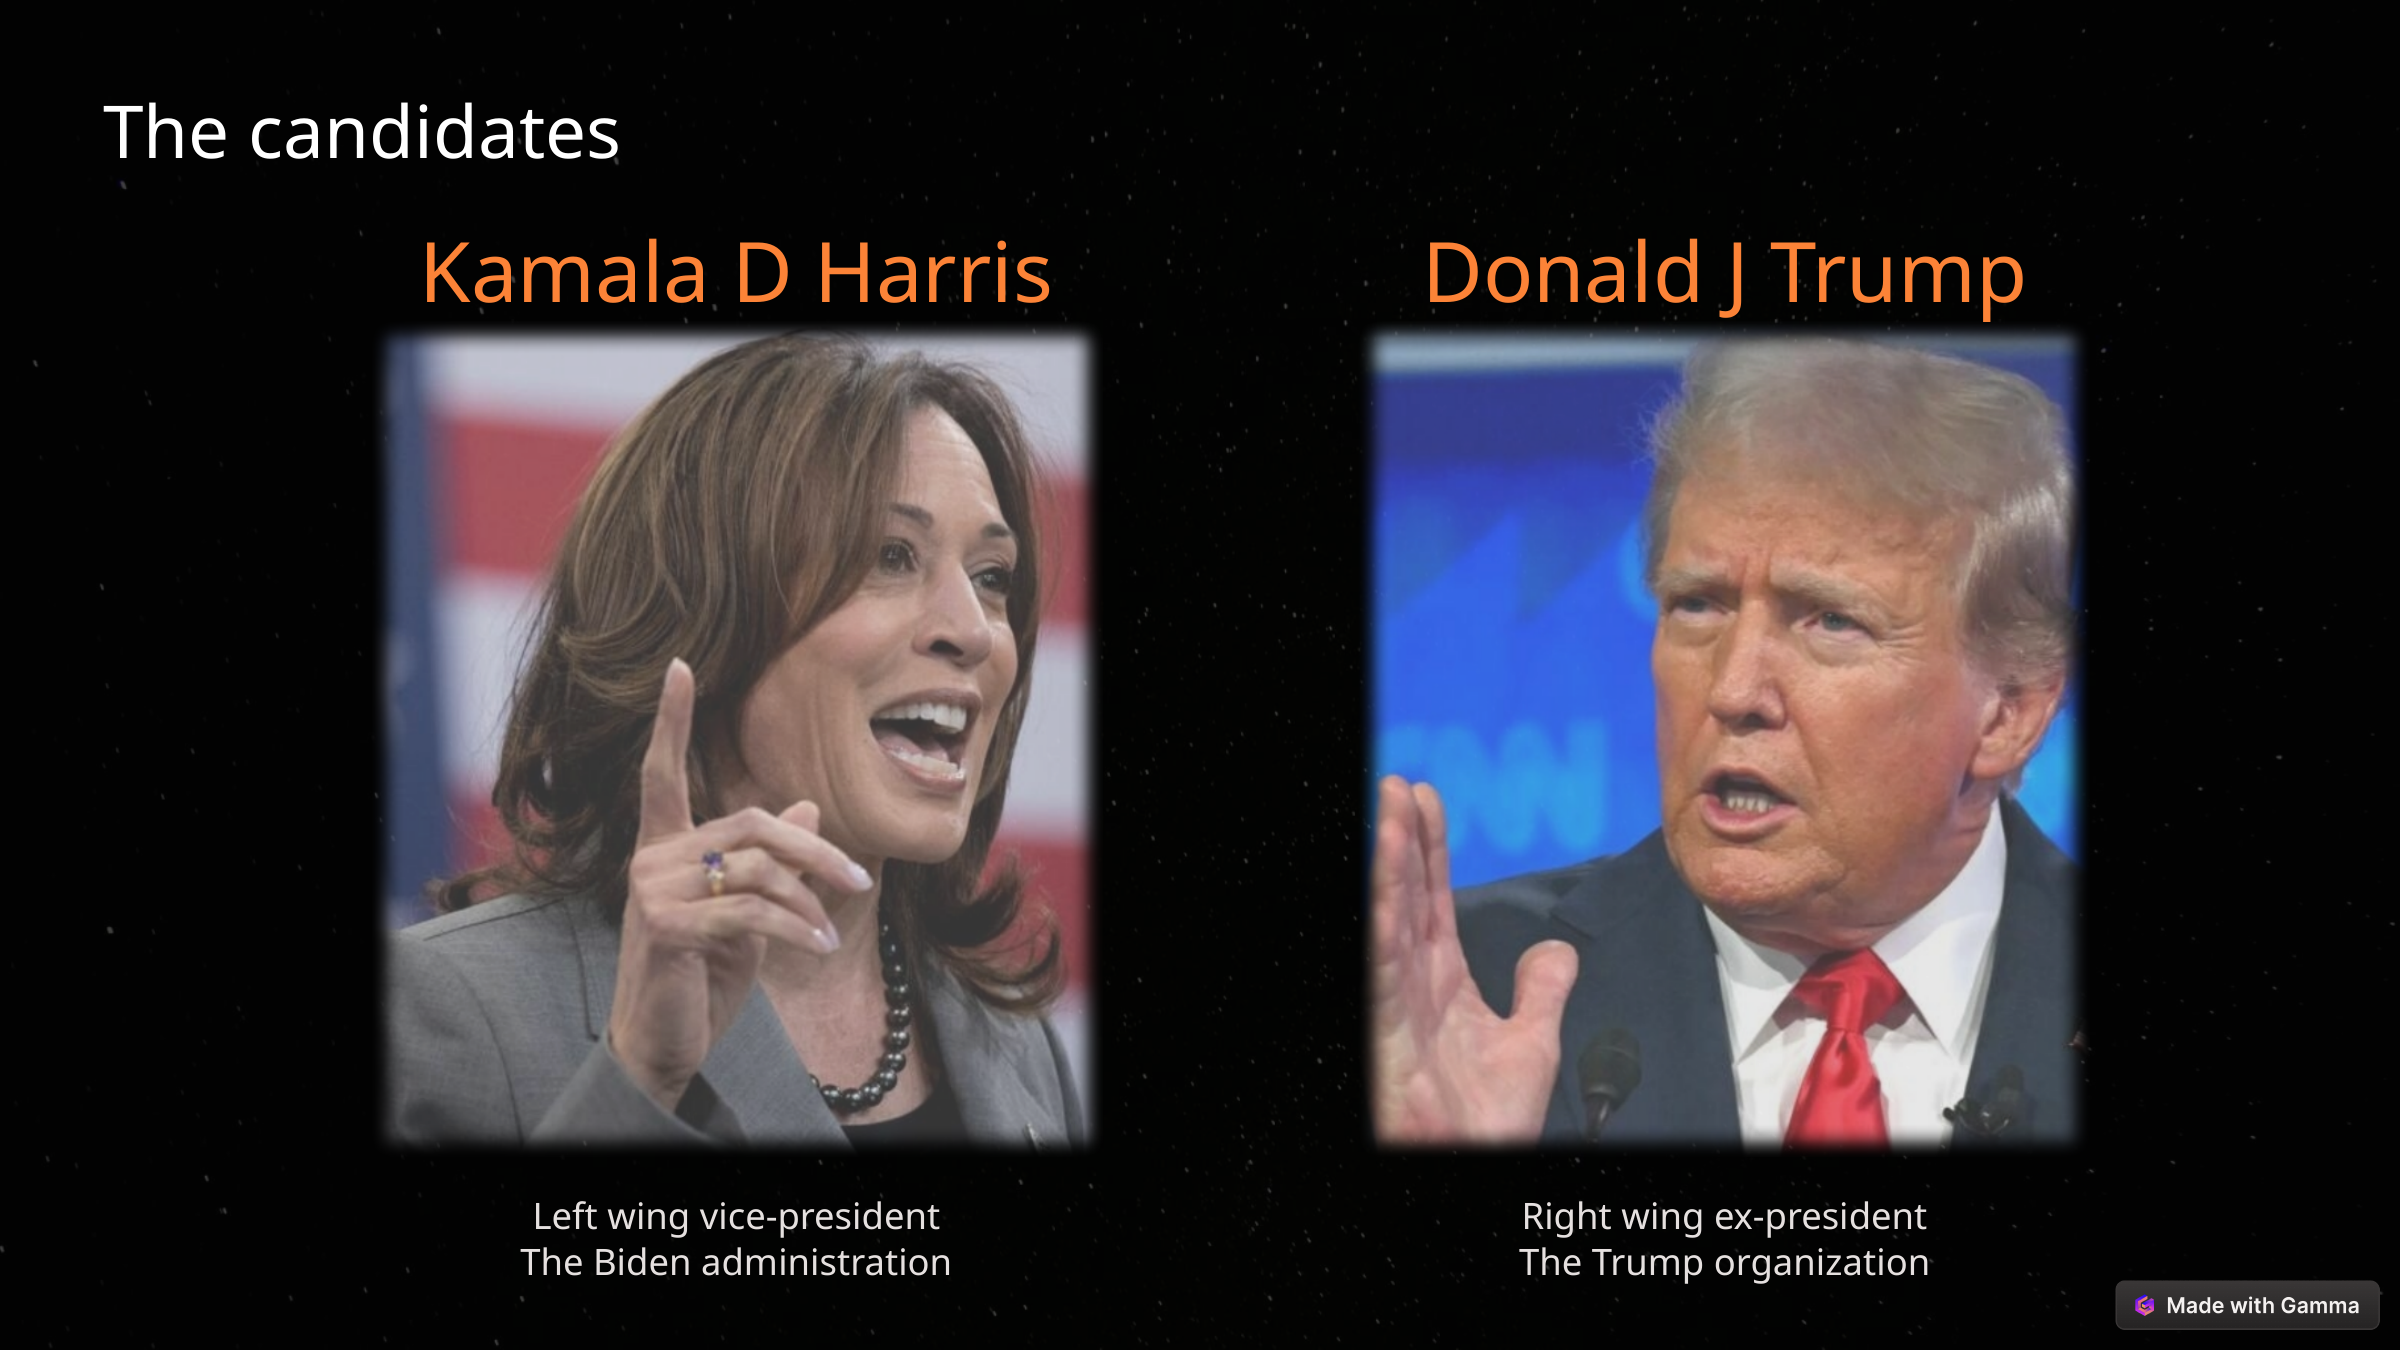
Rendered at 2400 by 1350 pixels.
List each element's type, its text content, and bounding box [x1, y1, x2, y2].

text_box Donald J Trump [1078, 222, 2372, 320]
text_box Right wing ex-president The Trump organization [1540, 1190, 1910, 1237]
text_box The candidates [103, 81, 1291, 222]
text_box Left wing vice-president The Biden administration [551, 1190, 922, 1237]
text_box Kamala D Harris [90, 222, 1078, 320]
picture [0, 0, 2400, 1350]
